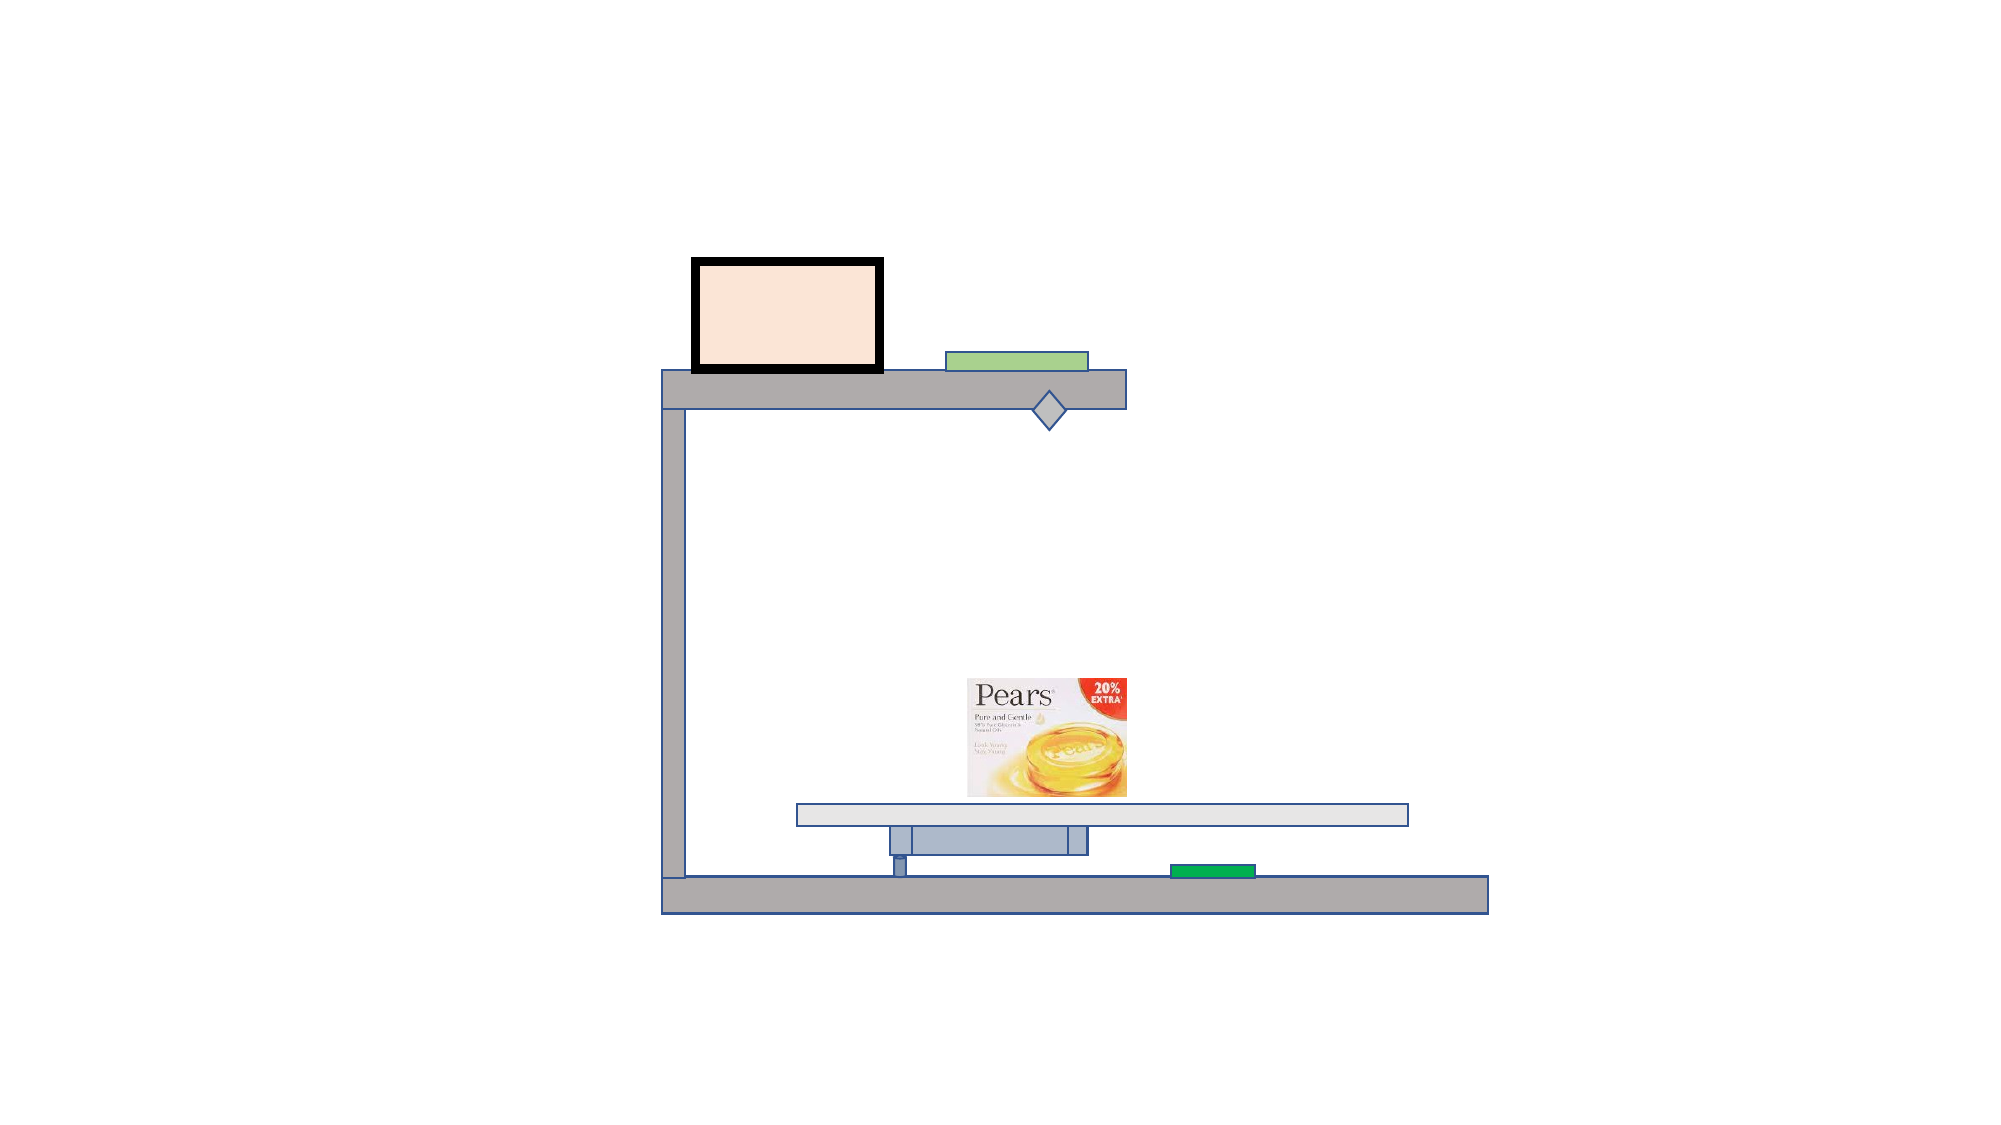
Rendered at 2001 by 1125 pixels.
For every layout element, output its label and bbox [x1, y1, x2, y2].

text_box [661, 369, 1488, 914]
text_box [945, 351, 1089, 369]
text_box [695, 260, 881, 369]
text_box [890, 815, 1088, 878]
picture [967, 678, 1127, 797]
